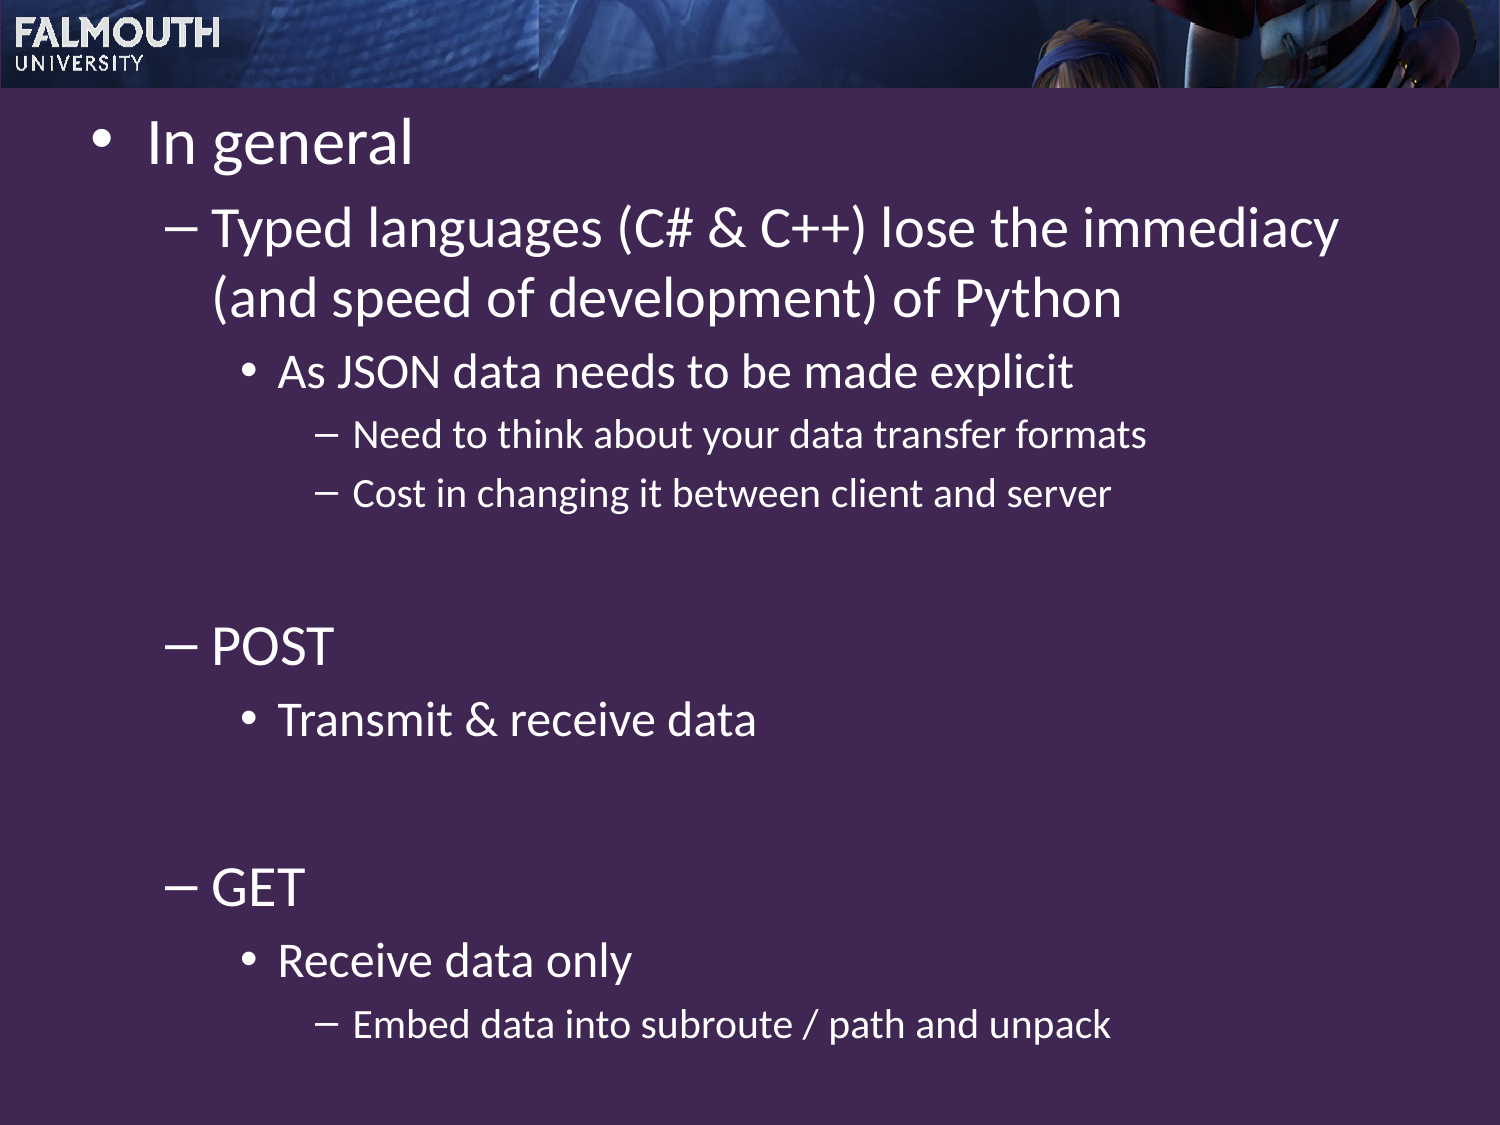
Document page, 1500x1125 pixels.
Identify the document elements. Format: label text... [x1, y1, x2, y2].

picture [0, 0, 1500, 90]
list In general Typed languages (C# & C++) lose the immediacy (and speed of development) of Python As JSON data needs to be made explicit Need to think about your data transfer formats Cost in changing it between client and server POST Transmit & receive data GET Receive data only Embed data into subroute / path and unpack [75, 90, 1425, 1106]
